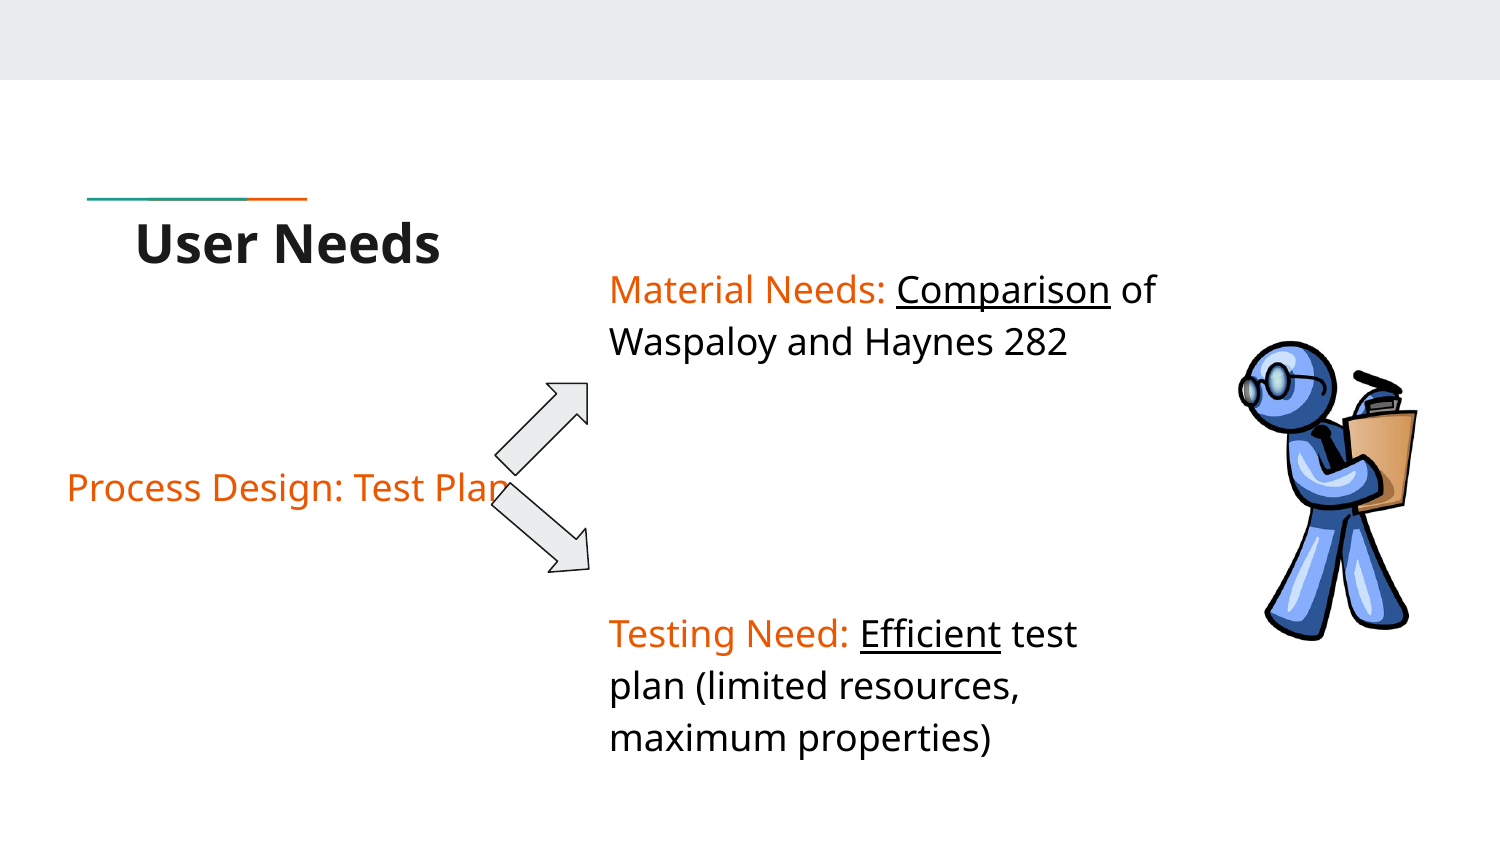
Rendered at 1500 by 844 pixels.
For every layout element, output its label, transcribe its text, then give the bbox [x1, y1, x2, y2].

picture [1197, 334, 1454, 648]
text_box Testing Need: Efficient test plan (limited resources, maximum properties) [594, 588, 1179, 768]
text_box [495, 383, 588, 476]
text_box Material Needs: Comparison of Waspaloy and Haynes 282 [594, 244, 1197, 388]
title User Needs [119, 194, 1381, 283]
list Process Design: Test Plan [51, 442, 833, 559]
text_box [491, 482, 589, 573]
